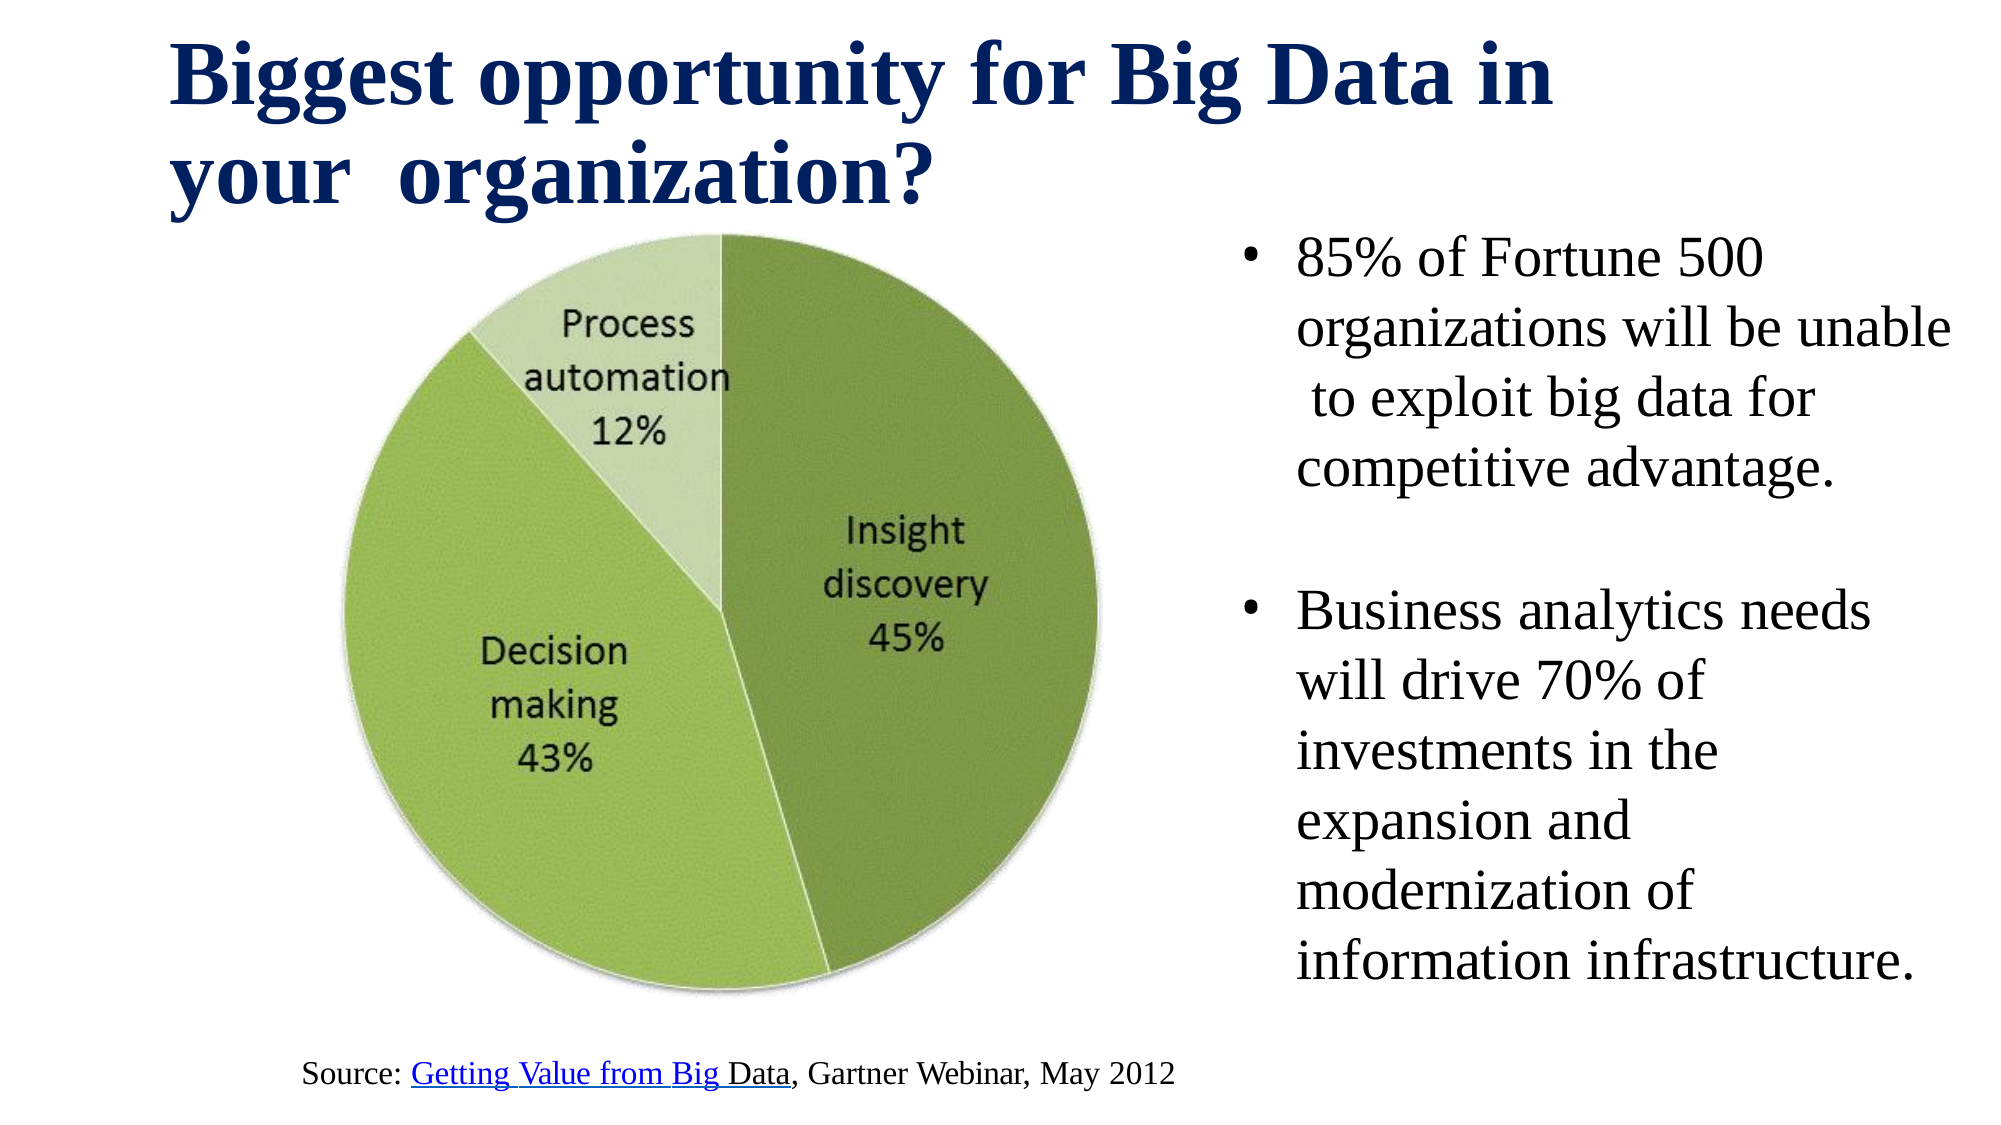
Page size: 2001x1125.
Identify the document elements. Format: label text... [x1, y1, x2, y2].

title Biggest opportunity for Big Data in your organization? [167, 9, 1760, 216]
text_box Source: Getting Value from Big Data, Gartner Webinar, May 2012 [299, 1049, 1190, 1091]
text_box 85% of Fortune 500 organizations will be unable to exploit big data for competitive advantage. Business analytics needs will drive 70% of investments in the expansion and modernization of information infrastructure. [1426, 216, 1957, 991]
picture [18, 212, 1423, 1013]
